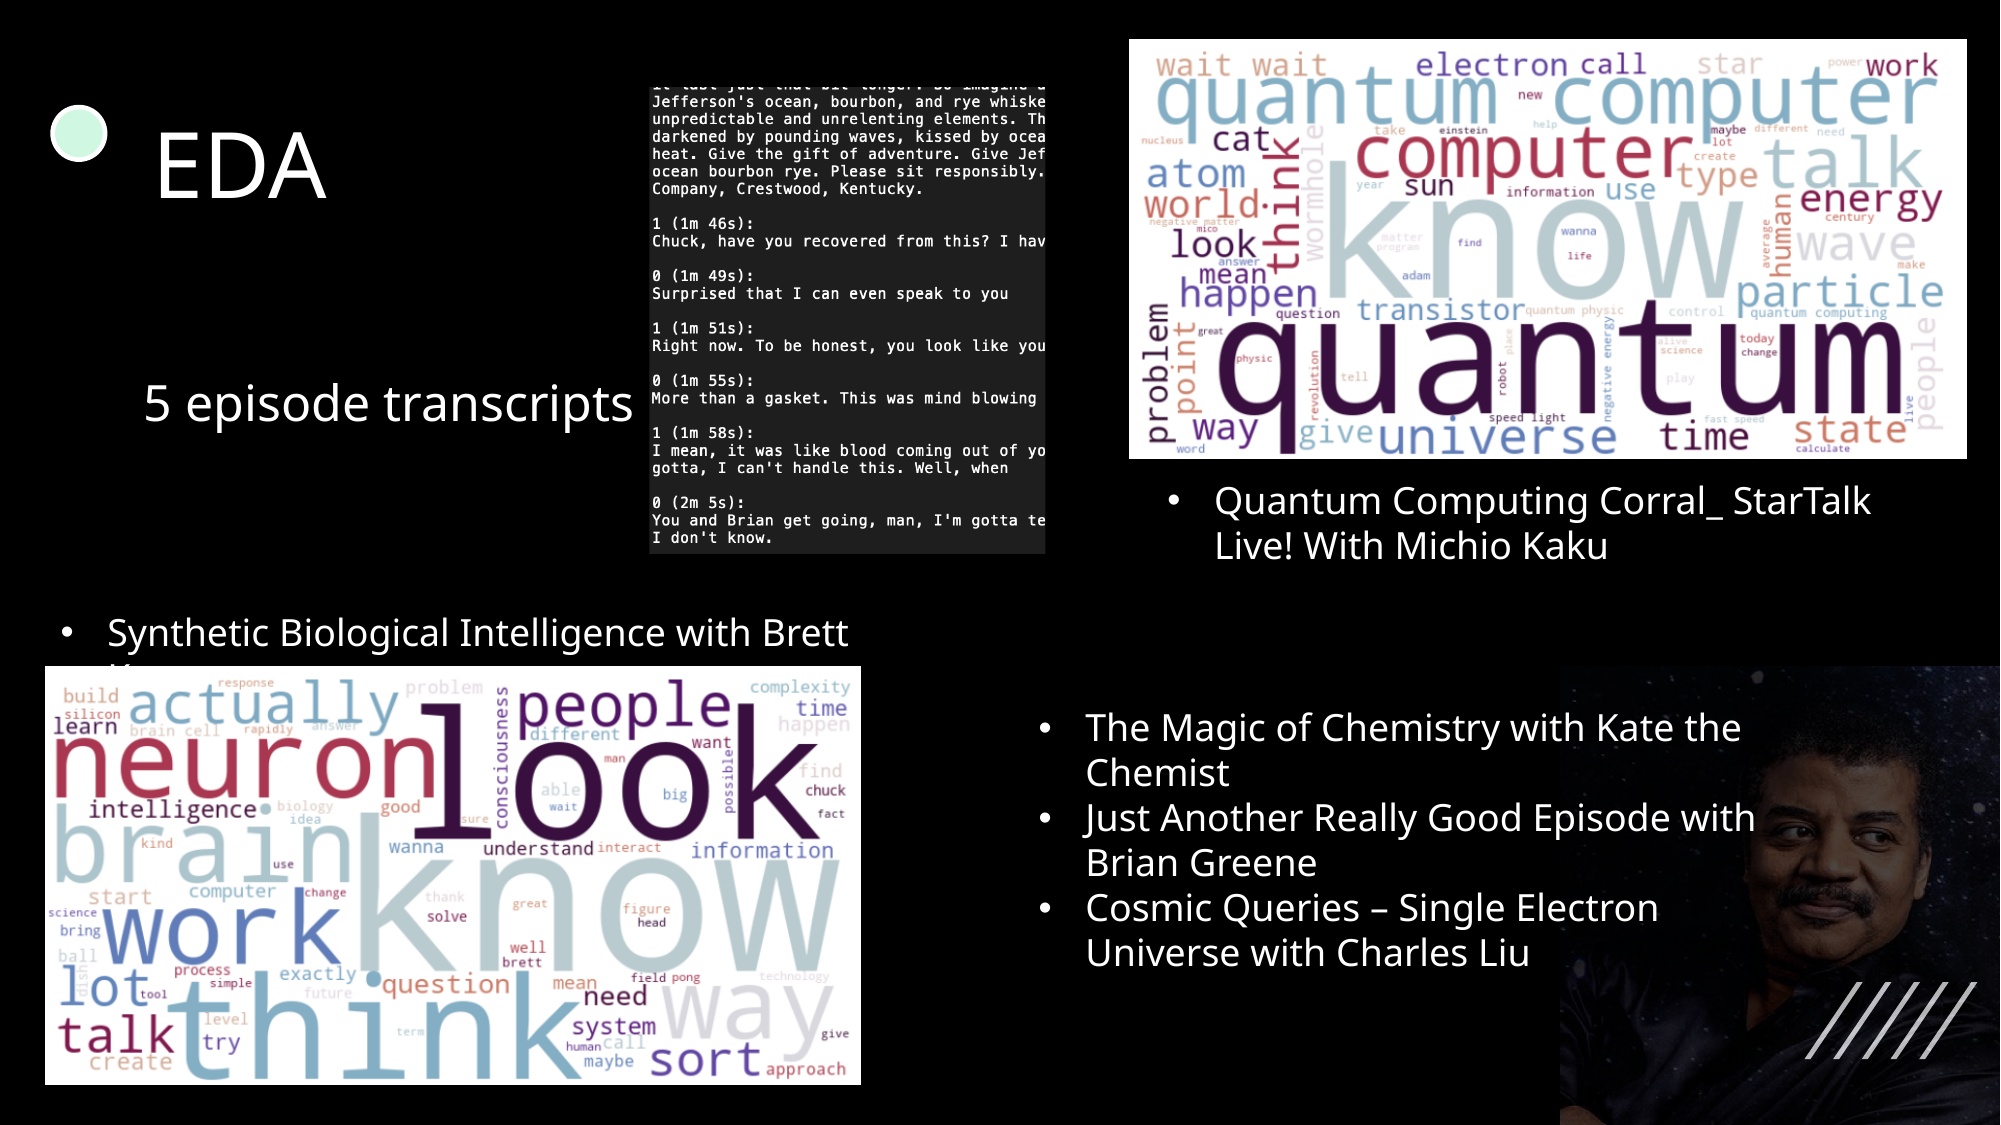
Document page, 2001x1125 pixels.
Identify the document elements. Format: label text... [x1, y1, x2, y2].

title EDA [137, 59, 1129, 278]
text_box Synthetic Biological Intelligence with Brett Kagan [45, 601, 879, 707]
picture [649, 87, 1046, 554]
text_box The Magic of Chemistry with Kate the Chemist Just Another Really Good Episode with Brian Greene Cosmic Queries – Single Electron Universe with Charles Liu [1023, 697, 1560, 982]
picture [1129, 39, 1967, 459]
text_box 5 episode transcripts [129, 363, 649, 439]
picture [45, 666, 861, 1086]
text_box Quantum Computing Corral_ StarTalk Live! With Michio Kaku [1152, 469, 1944, 574]
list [1560, 666, 2000, 1125]
